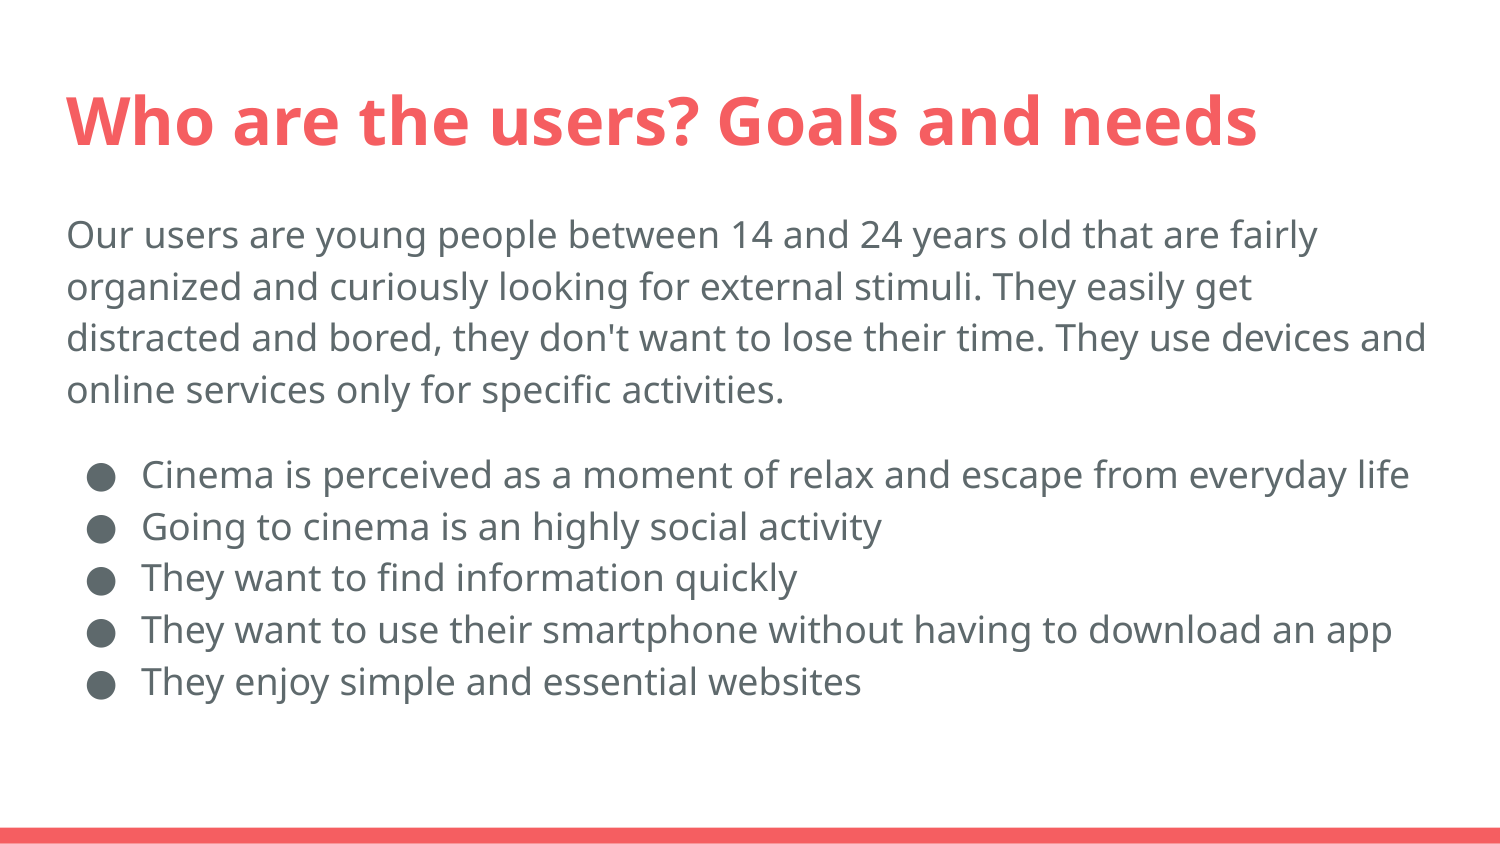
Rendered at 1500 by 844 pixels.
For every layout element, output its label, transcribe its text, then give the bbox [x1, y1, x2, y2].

title Who are the users? Goals and needs [51, 64, 1449, 167]
list Our users are young people between 14 and 24 years old that are fairly organized and curiously looking for external stimuli. They easily get distracted and bored, they don't want to lose their time. They use devices and online services only for specific activities. Cinema is perceived as a moment of relax and escape from everyday life Going to cinema is an highly social activity They want to find information quickly They want to use their smartphone without having to download an app They enjoy simple and essential websites [51, 189, 1449, 750]
